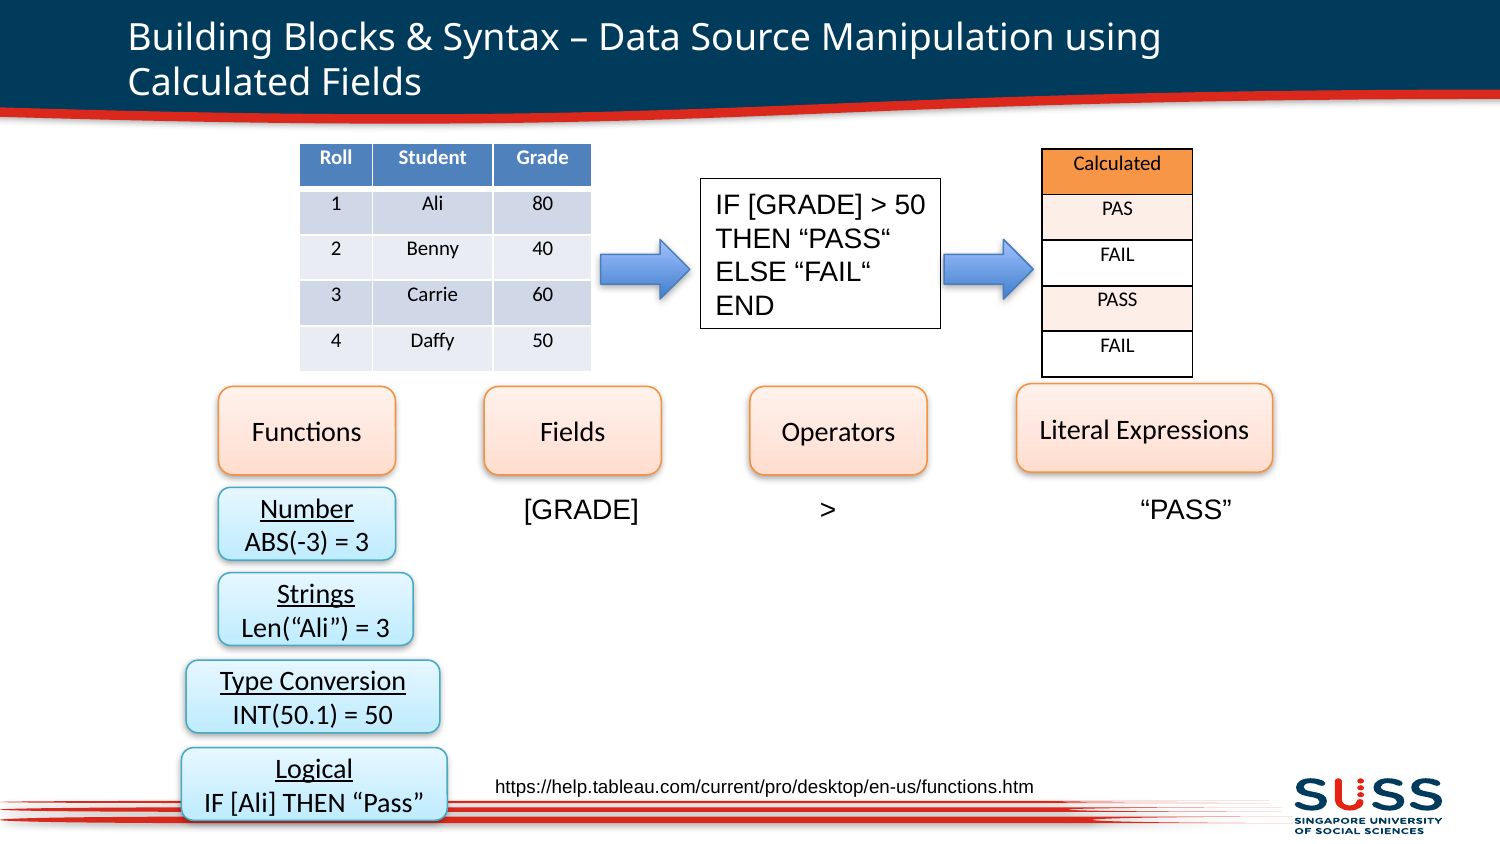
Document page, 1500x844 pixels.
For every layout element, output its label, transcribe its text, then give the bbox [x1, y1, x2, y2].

title Building Blocks & Syntax – Data Source Manipulation using Calculated Fields [112, 5, 1350, 122]
table_cell 1 [300, 192, 372, 234]
text_box IF [GRADE] > 50 THEN “PASS“ ELSE “FAIL“ END [700, 178, 941, 329]
text_box Operators [749, 385, 928, 476]
table_cell 80 [494, 192, 591, 234]
table_header Grade [494, 144, 591, 186]
text_box Fields [483, 385, 663, 476]
table_cell 4 [300, 327, 372, 371]
text_box Literal Expressions [1015, 382, 1274, 473]
table_cell PASS [1043, 287, 1192, 330]
table_header Roll [300, 144, 372, 186]
text_box Strings Len(“Ali”) = 3 [217, 571, 415, 647]
table_cell FAIL [1043, 332, 1192, 376]
text_box [GRADE] [508, 484, 654, 533]
table_cell FAIL [1043, 241, 1192, 285]
table_cell Daffy [373, 327, 492, 371]
table_cell Ali [373, 192, 492, 234]
table_cell PAS [1043, 195, 1192, 239]
text_box Type Conversion INT(50.1) = 50 [185, 659, 441, 734]
table_cell 50 [494, 327, 591, 371]
table_cell 3 [300, 281, 372, 325]
table_cell Benny [373, 236, 492, 279]
text_box Functions [217, 385, 397, 476]
text_box Logical IF [Ali] THEN “Pass” [180, 746, 449, 822]
text_box “PASS” [1125, 484, 1247, 533]
table_cell 2 [300, 236, 372, 279]
table_cell Carrie [373, 281, 492, 325]
text_box https://help.tableau.com/current/pro/desktop/en-us/functions.htm [480, 766, 1118, 805]
text_box Number ABS(-3) = 3 [217, 486, 397, 561]
table_header Student [373, 144, 492, 186]
text_box [943, 238, 1034, 300]
table_header Calculated [1043, 150, 1192, 194]
text_box > [805, 484, 852, 533]
text_box [599, 238, 691, 300]
table_cell 40 [494, 236, 591, 279]
table_cell 60 [494, 281, 591, 325]
